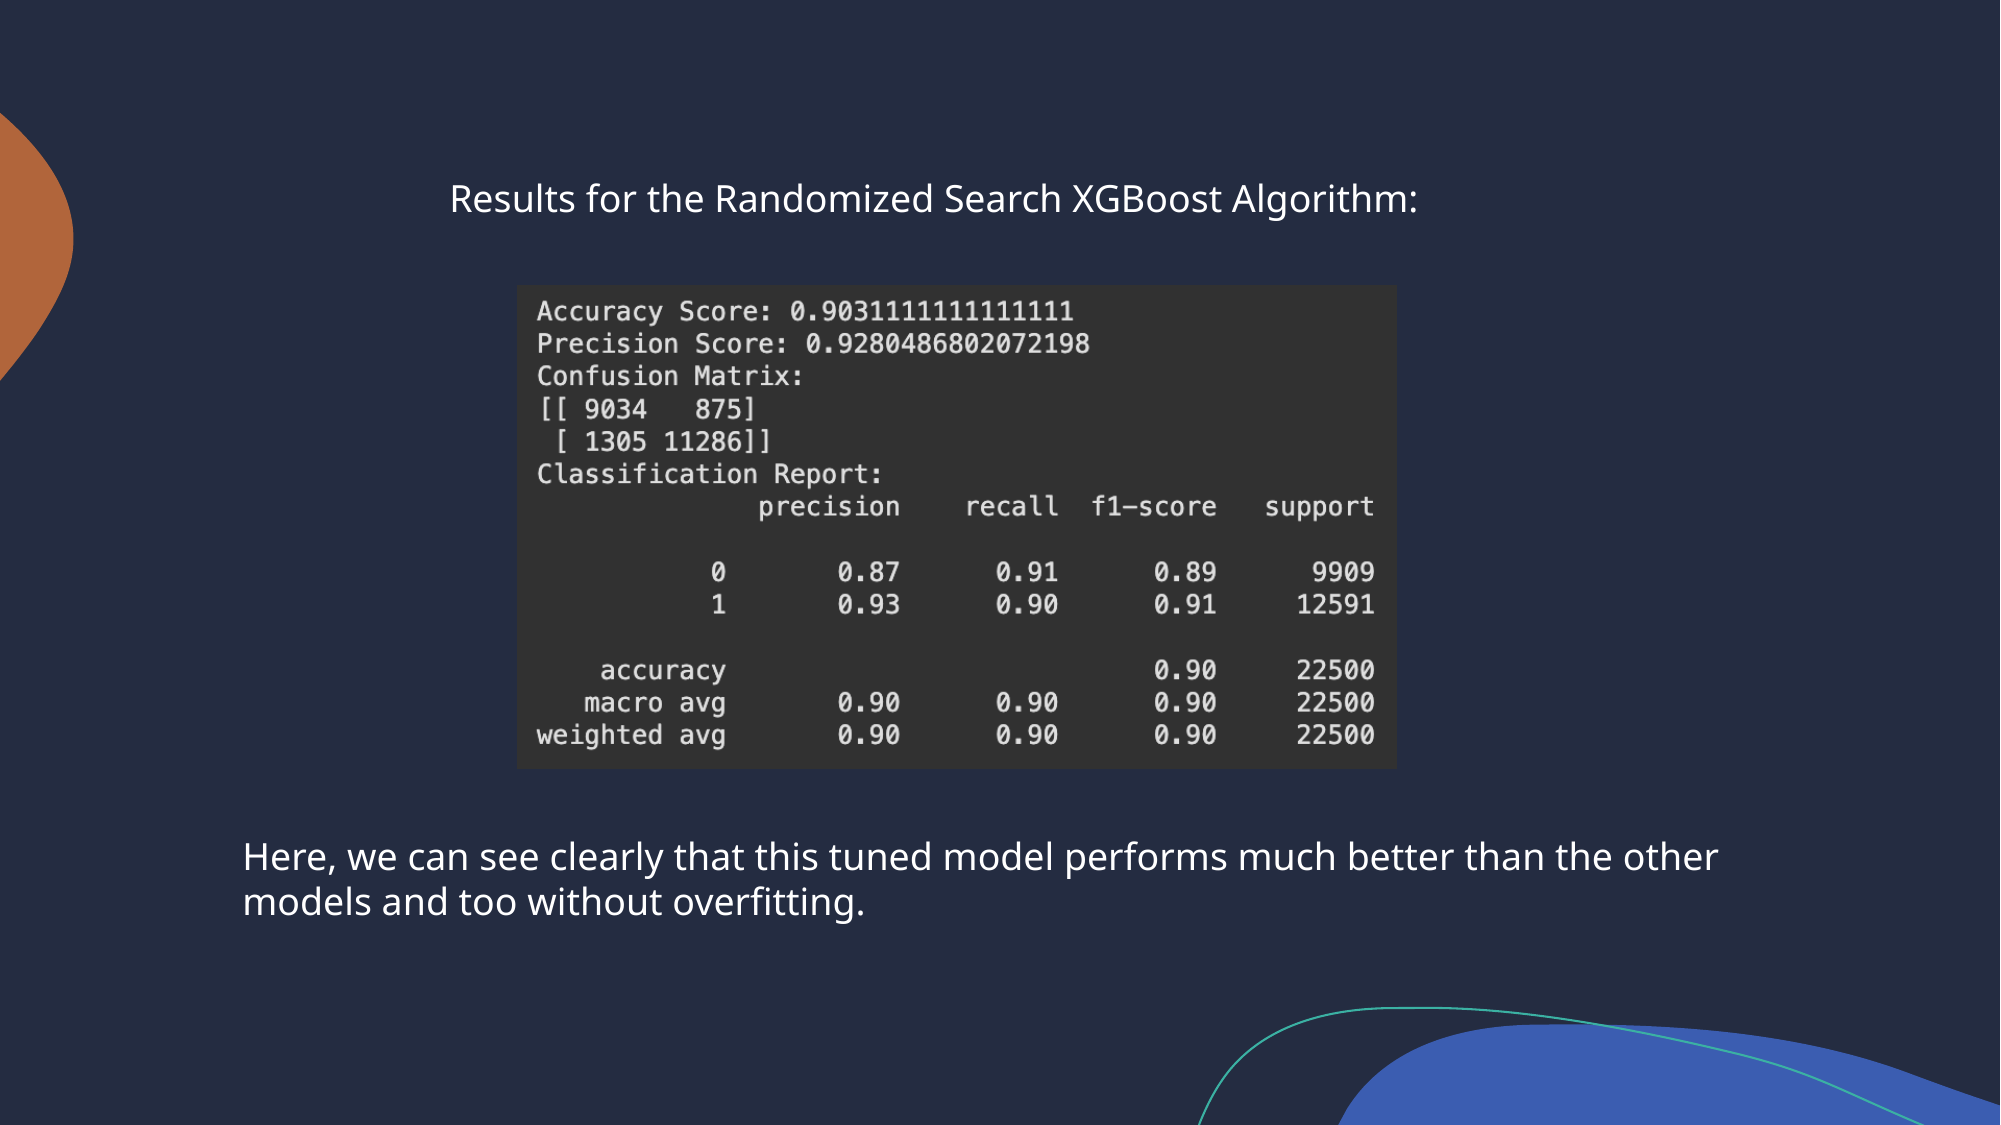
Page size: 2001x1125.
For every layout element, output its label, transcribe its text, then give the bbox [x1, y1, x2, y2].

picture [517, 285, 1397, 769]
text_box Here, we can see clearly that this tuned model performs much better than the other models and too without overfitting. [227, 825, 1791, 931]
text_box Results for the Randomized Search XGBoost Algorithm: [434, 167, 1758, 228]
